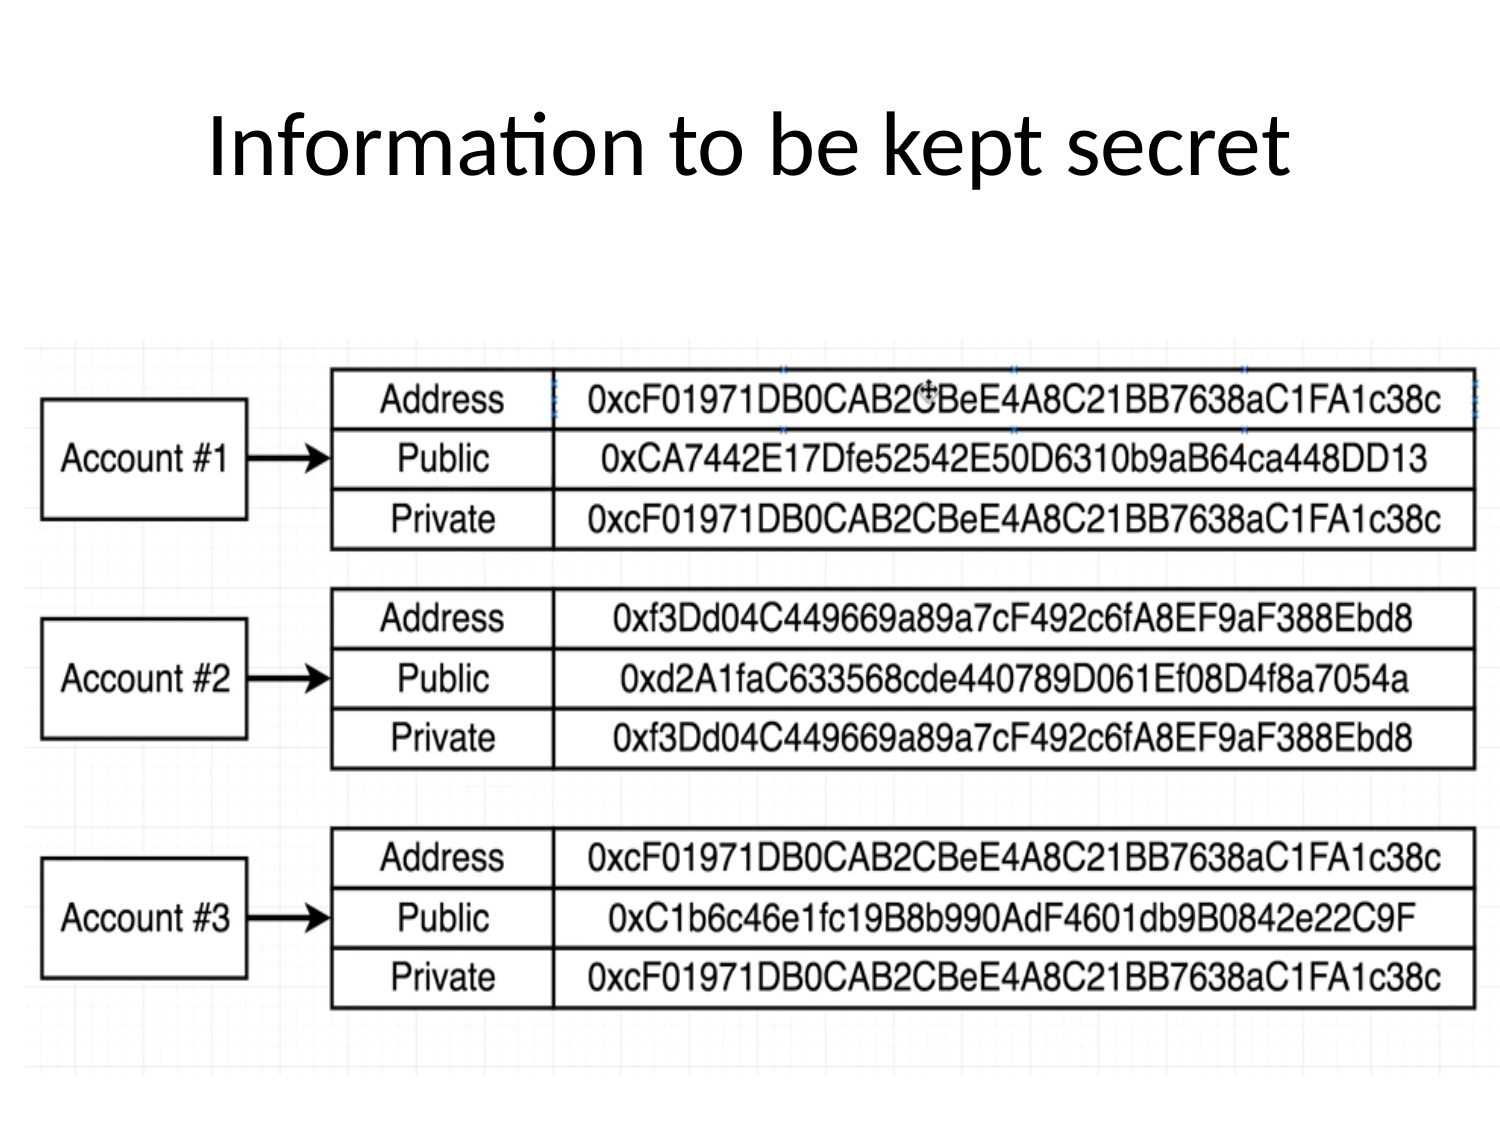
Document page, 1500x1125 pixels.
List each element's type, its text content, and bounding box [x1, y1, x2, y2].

title Information to be kept secret [75, 45, 1425, 233]
picture [25, 339, 1500, 1075]
